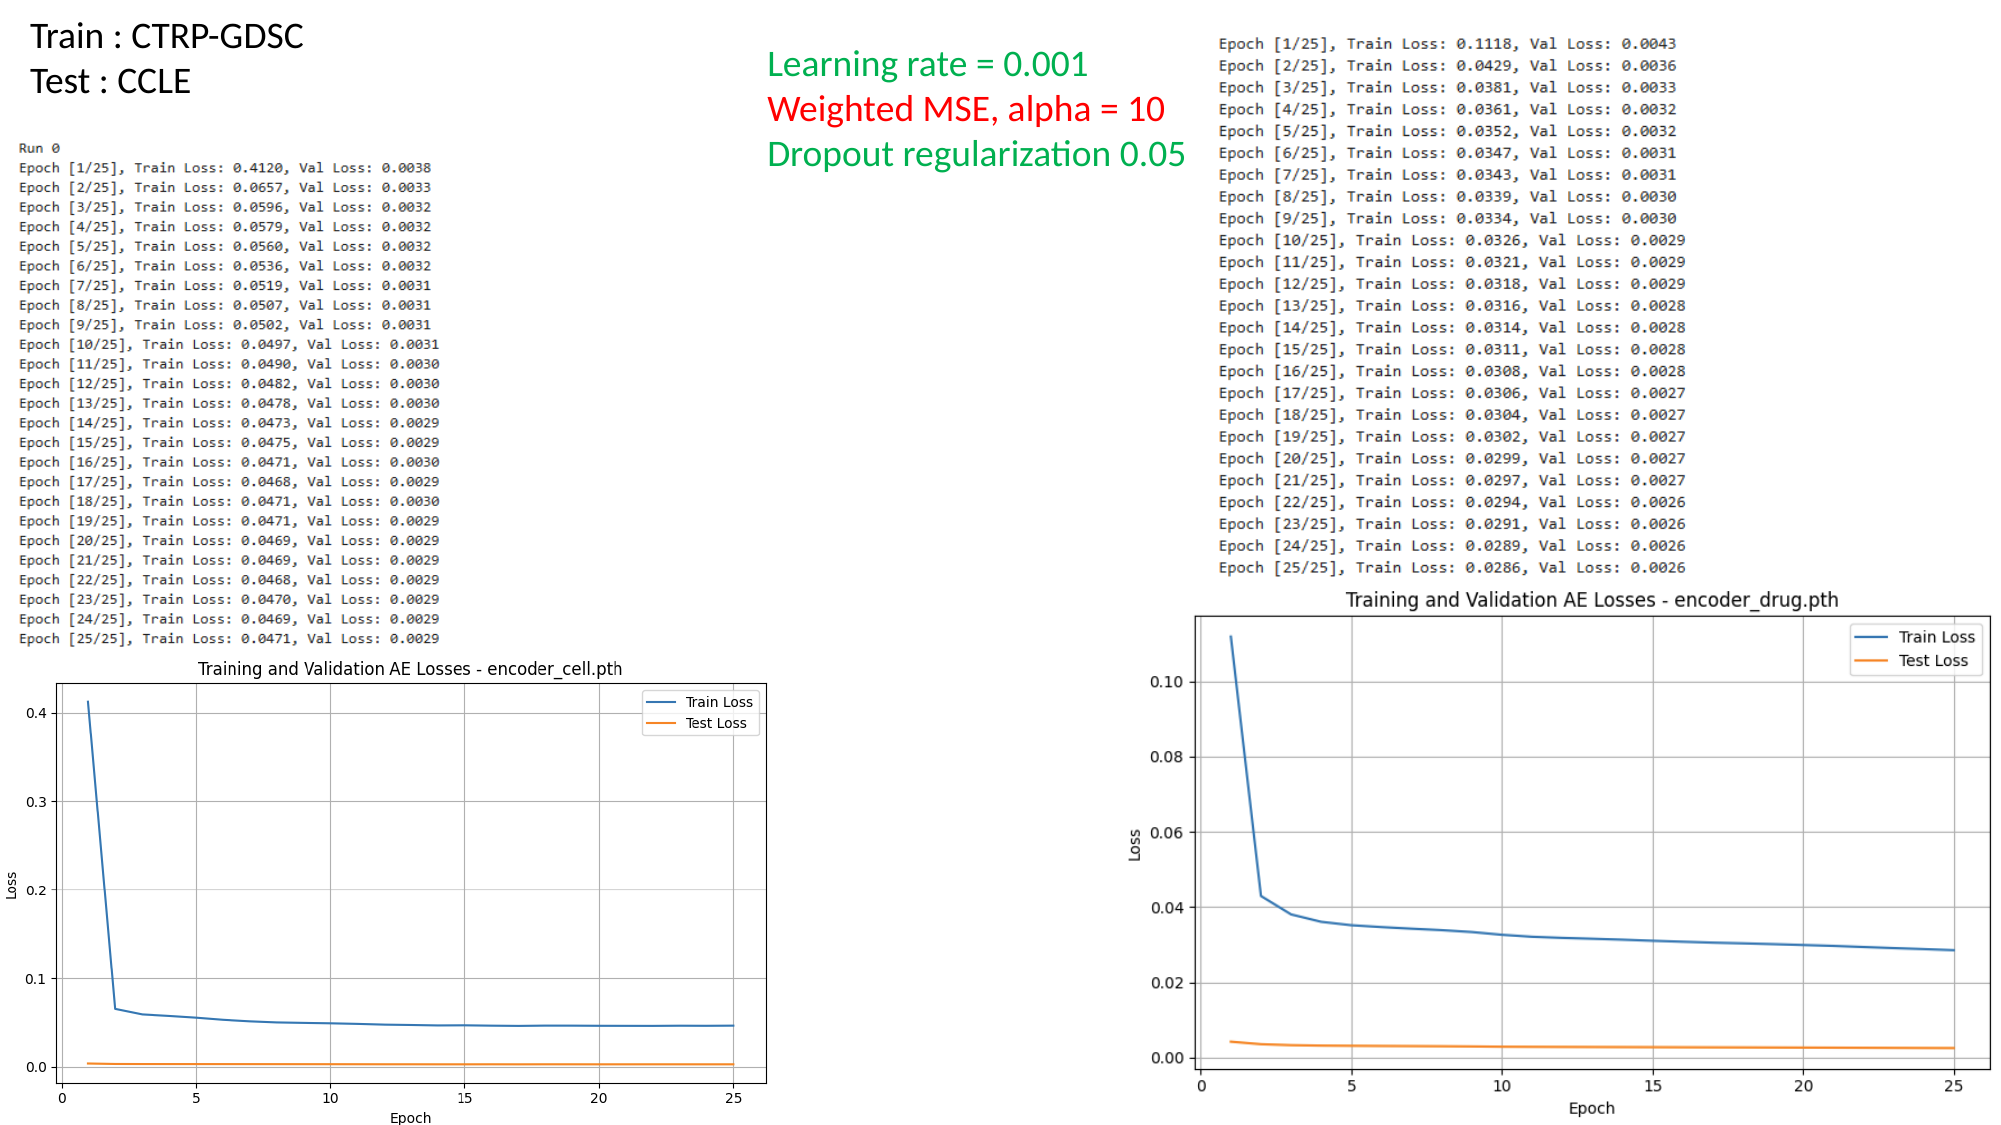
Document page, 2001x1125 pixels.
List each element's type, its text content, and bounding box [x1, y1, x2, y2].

picture [1213, 31, 1694, 583]
picture [0, 655, 769, 1125]
picture [15, 139, 448, 649]
picture [1113, 589, 2000, 1125]
text_box Train : CTRP-GDSC Test : CCLE [15, 3, 448, 108]
text_box Learning rate = 0.001 Weighted MSE, alpha = 10 Dropout regularization 0.05 [752, 31, 1213, 182]
